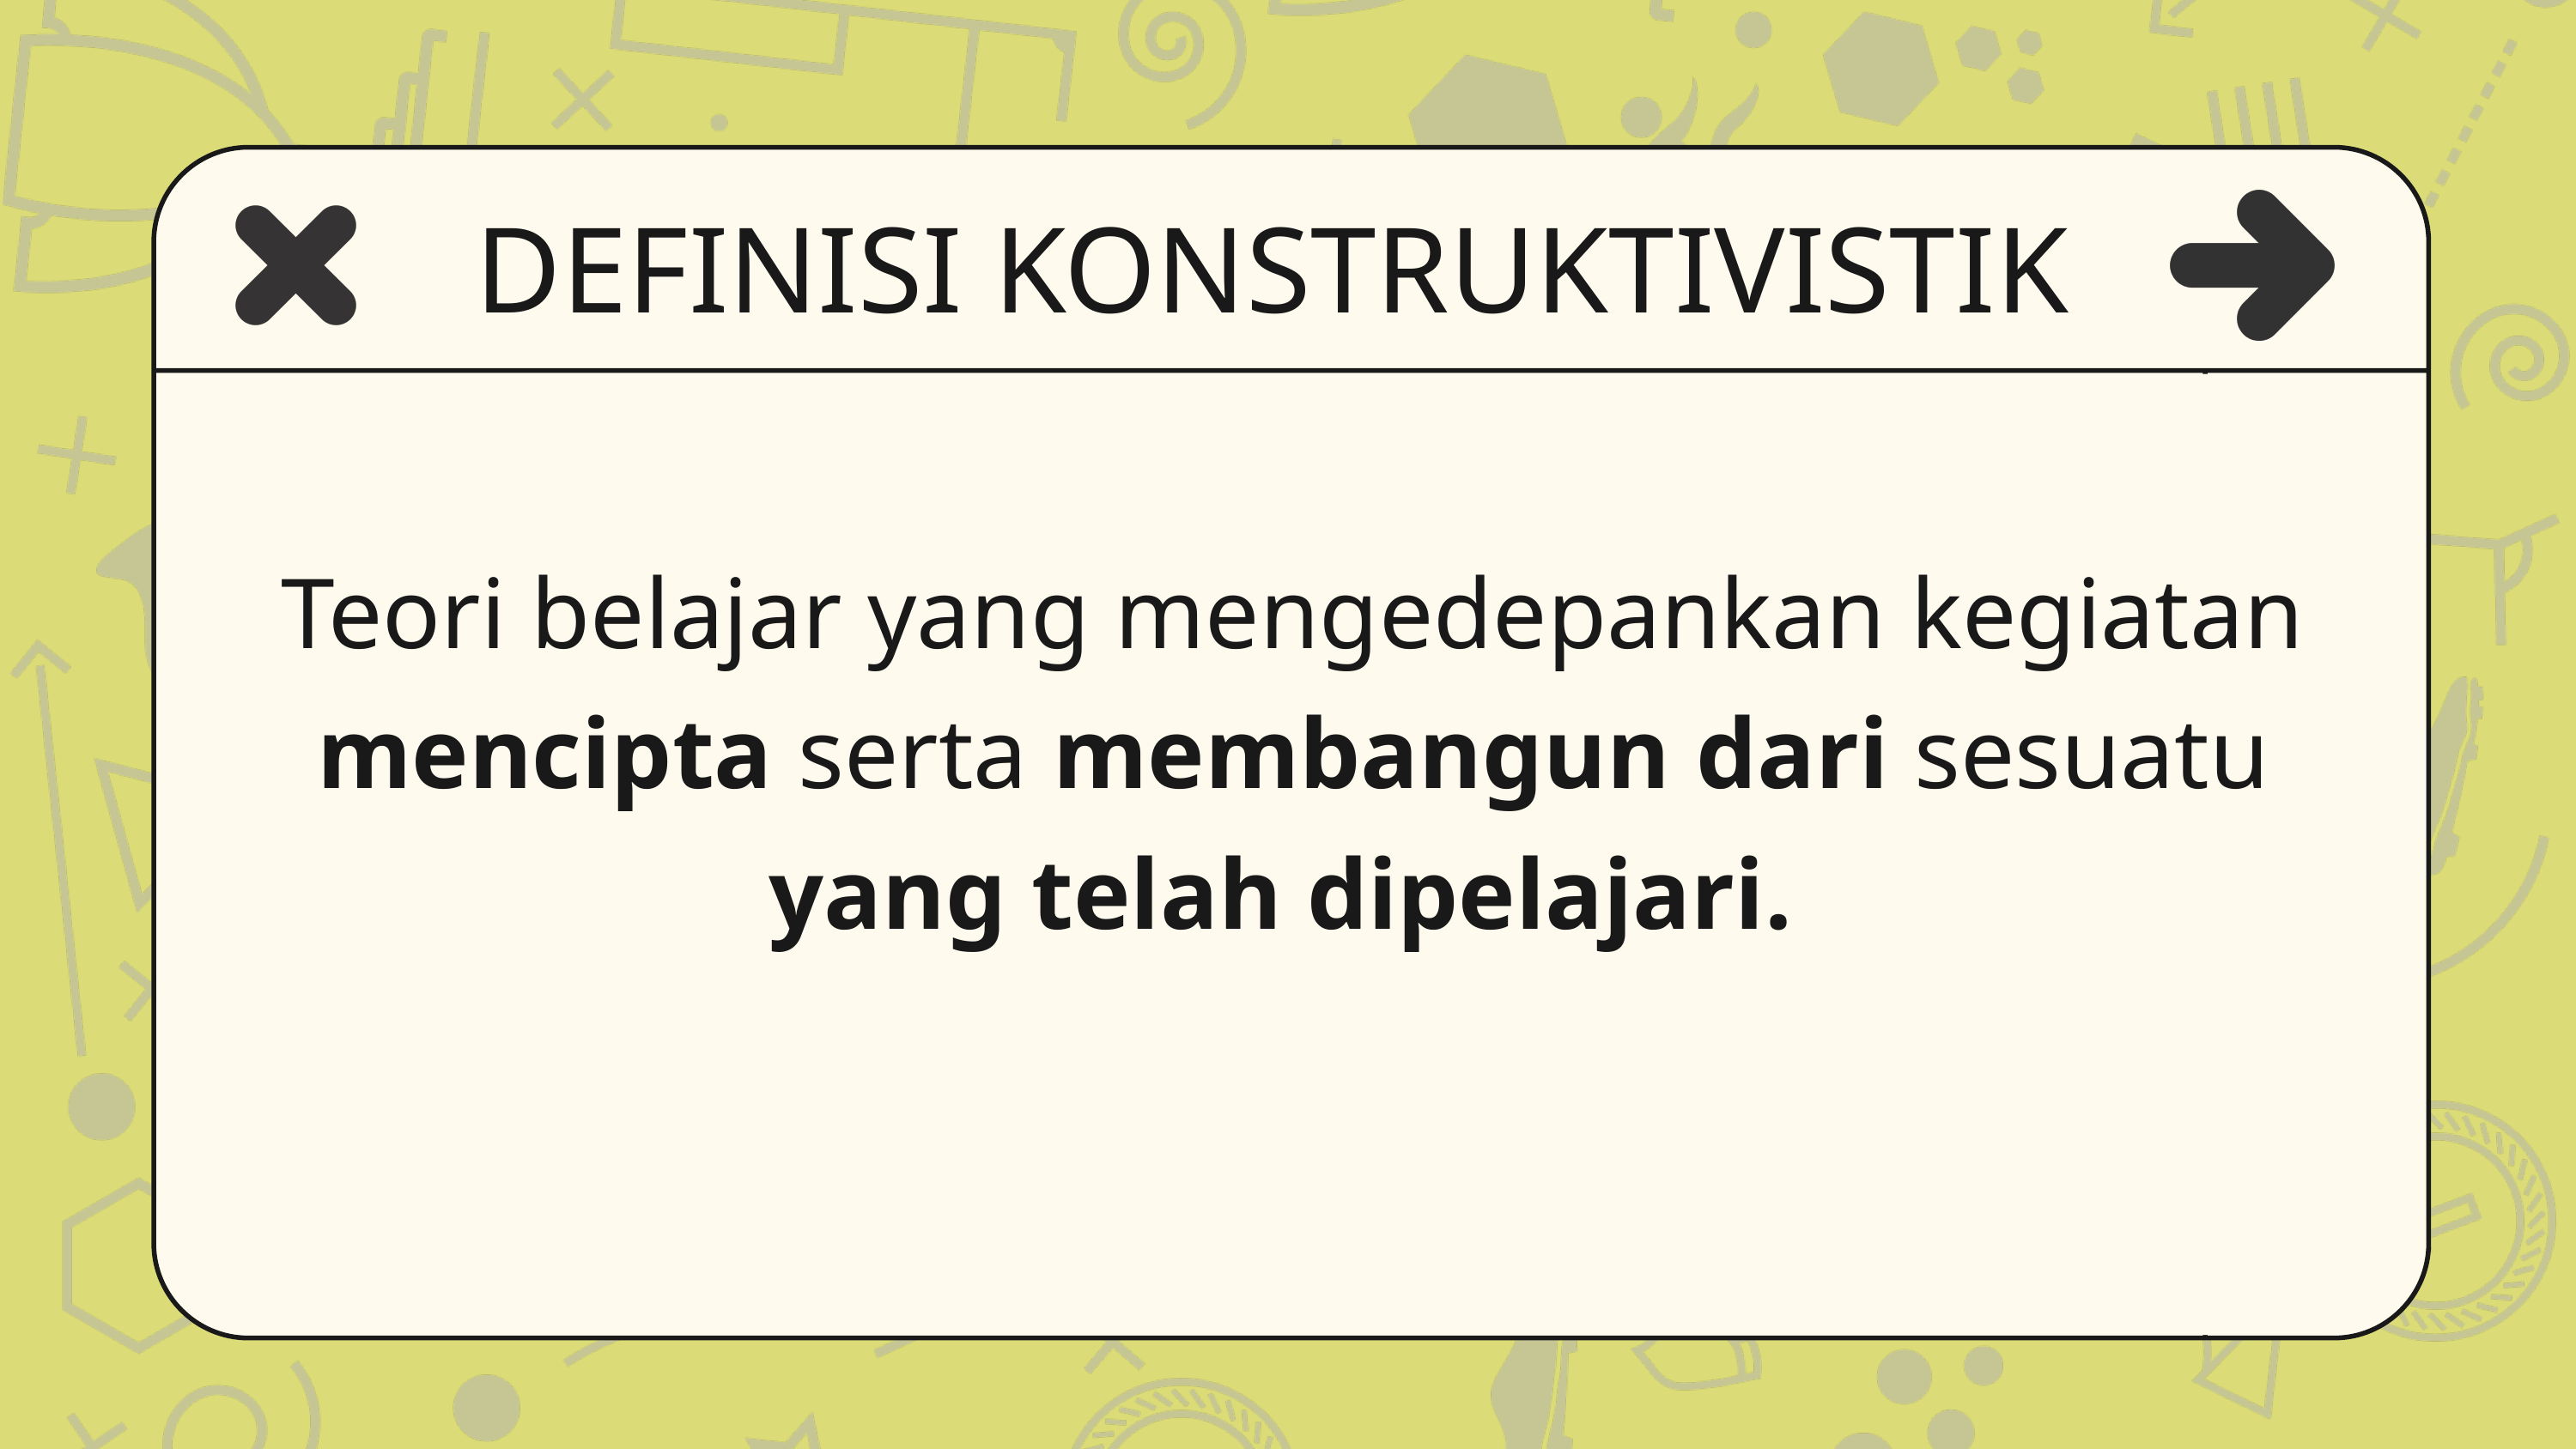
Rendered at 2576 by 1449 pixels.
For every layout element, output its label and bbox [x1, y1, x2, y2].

picture [234, 203, 358, 327]
text_box [151, 144, 2432, 1341]
picture [2170, 190, 2335, 341]
text_box [3, 0, 2576, 1449]
